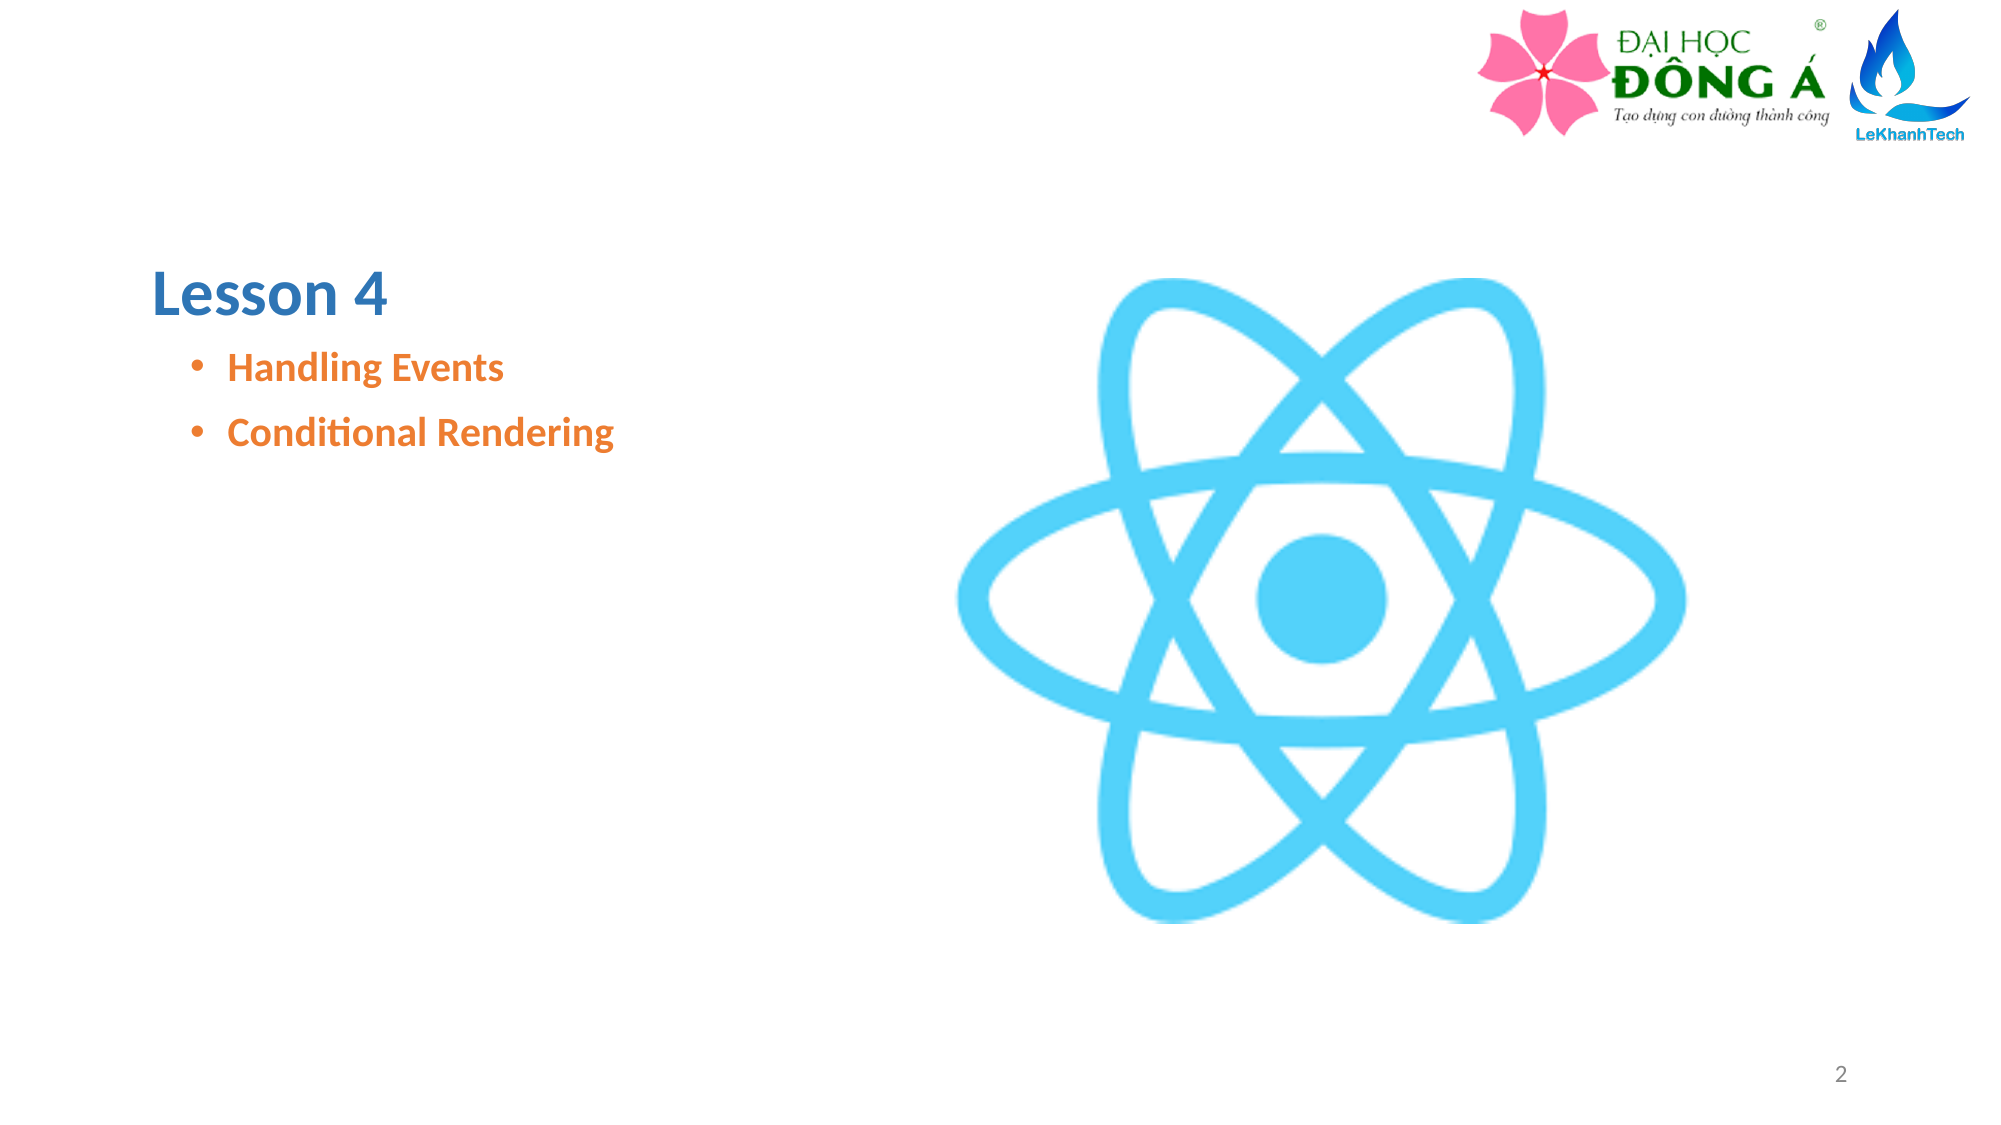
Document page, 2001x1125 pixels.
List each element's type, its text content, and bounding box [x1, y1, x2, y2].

list Handling Events Conditional Rendering [137, 337, 783, 963]
picture [950, 277, 1696, 924]
slide_number 2 [1412, 1042, 1863, 1103]
picture [1465, 5, 1980, 144]
title Lesson 4 [137, 75, 783, 337]
